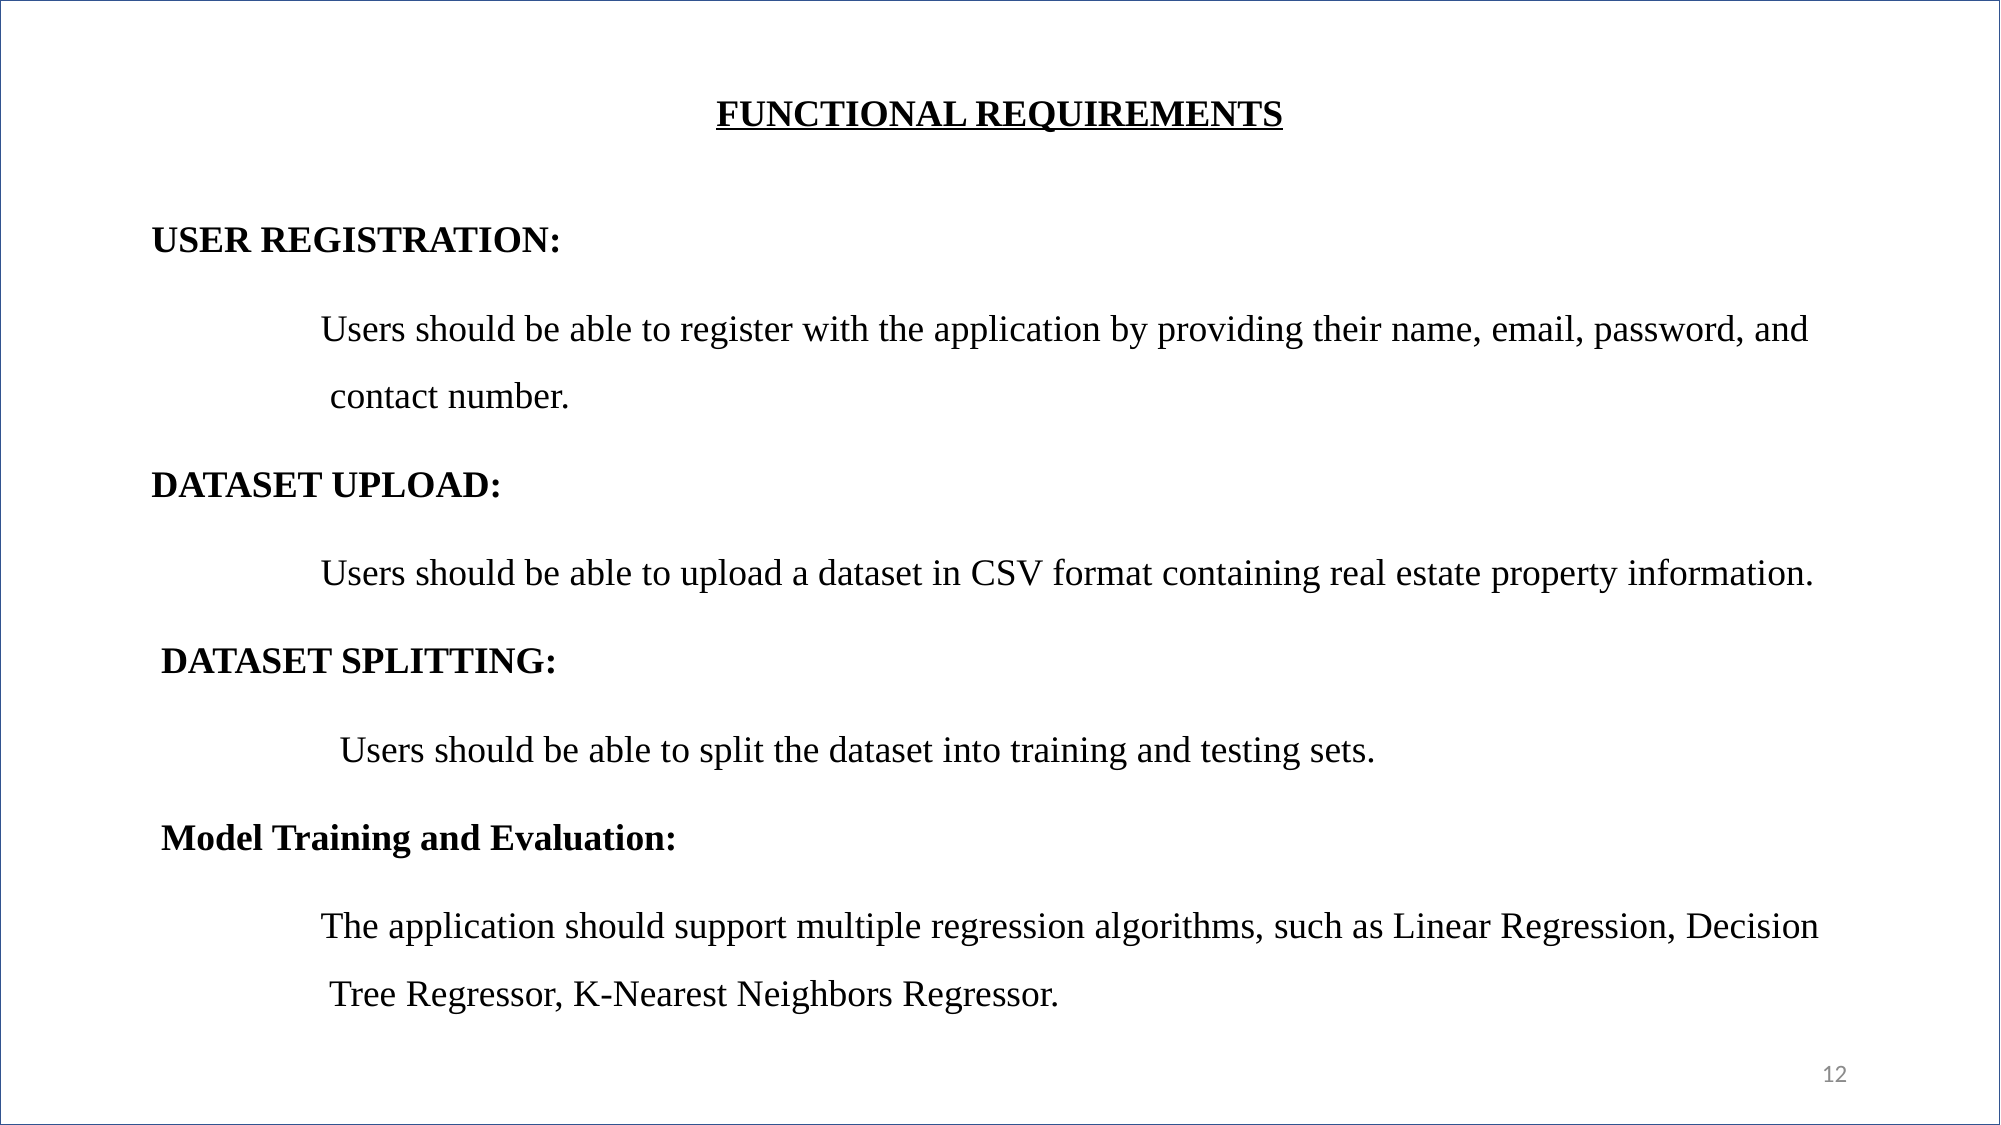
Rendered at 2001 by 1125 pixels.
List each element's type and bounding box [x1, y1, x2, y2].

text_box [0, 0, 2000, 1125]
